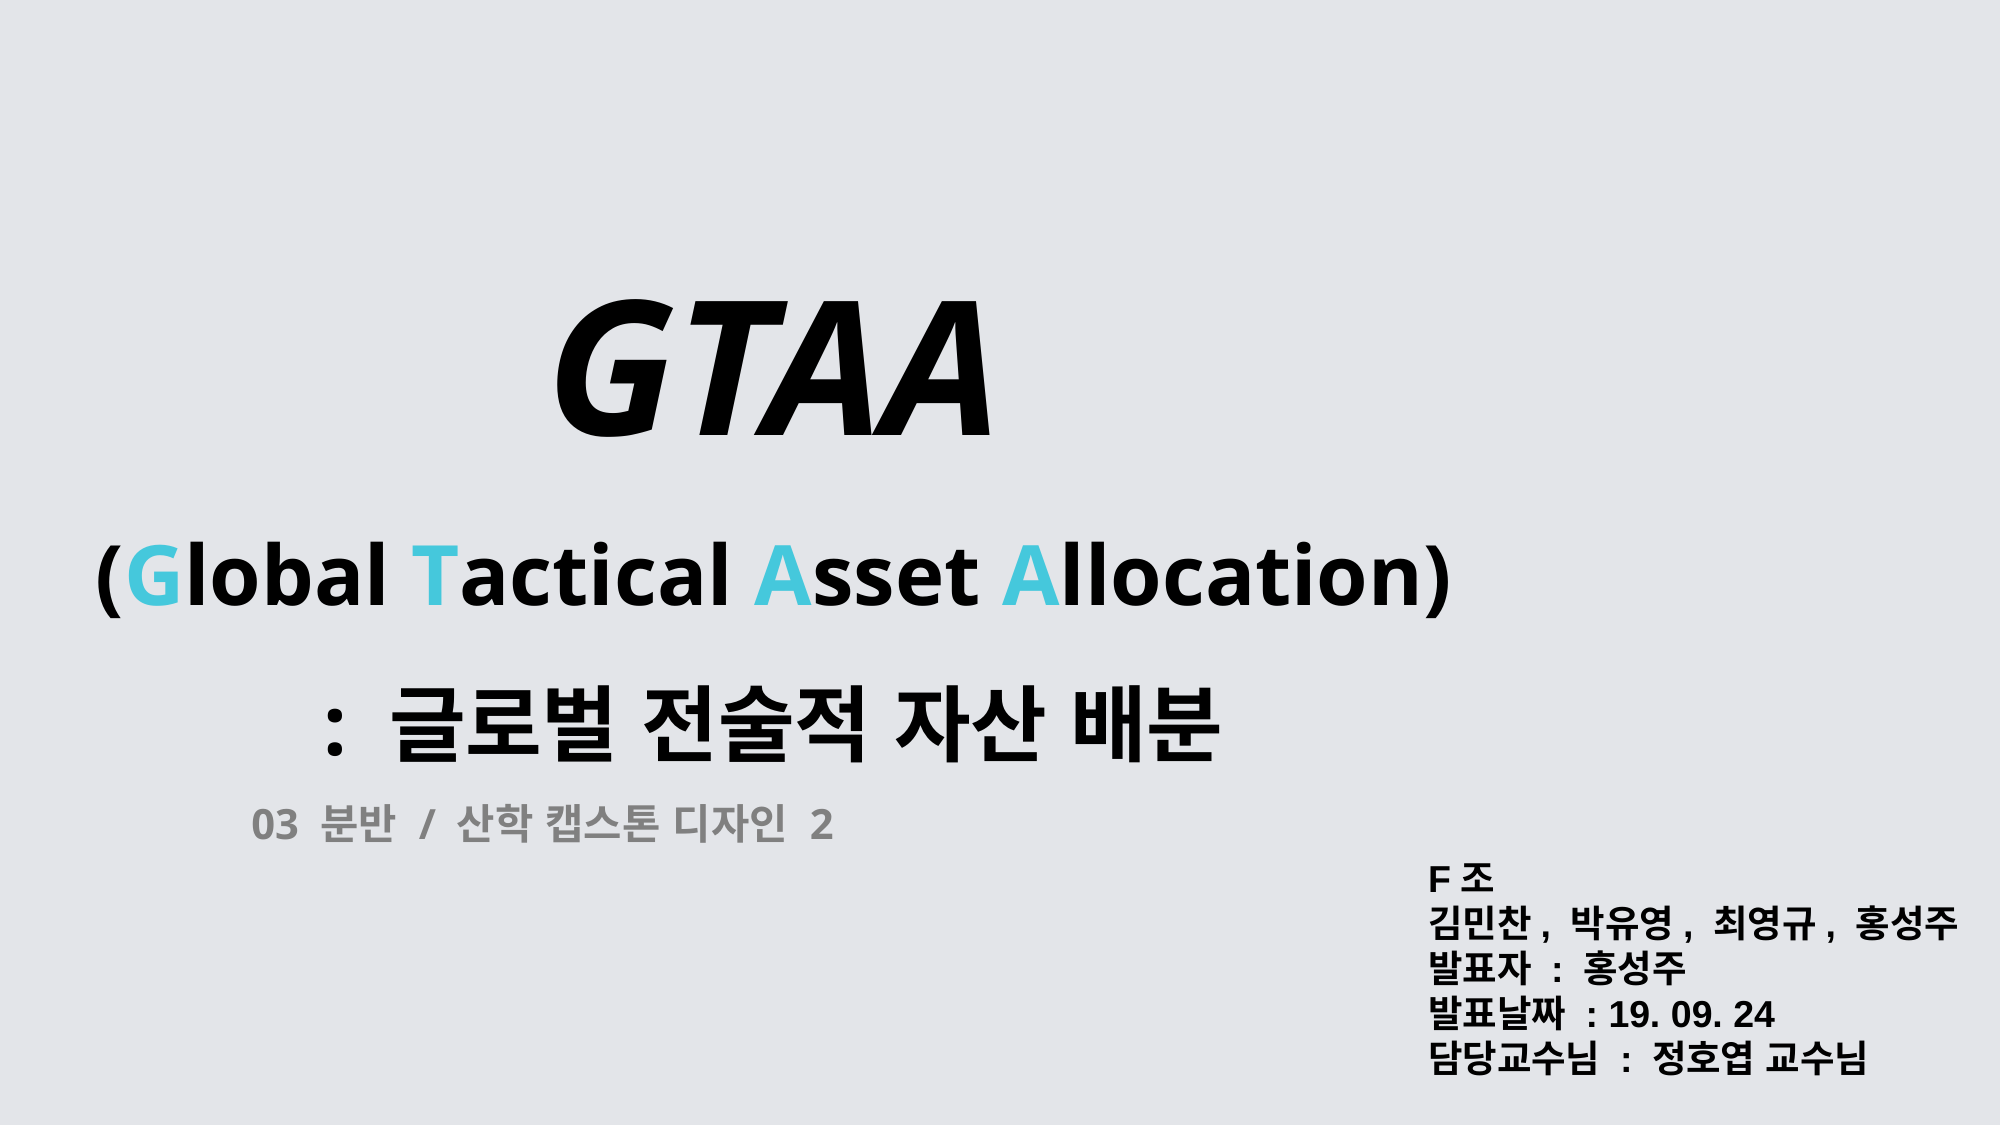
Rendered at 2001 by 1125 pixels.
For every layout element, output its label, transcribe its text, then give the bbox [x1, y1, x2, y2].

text_box GTAA (Global Tactical Asset Allocation) : 글로벌 전술적 자산 배분 03 분반 / 산학 캡스톤 디자인 2 [21, 127, 1527, 855]
text_box F조 김민찬, 박유영, 최영규, 홍성주 발표자 : 홍성주 발표날짜 : 19. 09. 24 담당교수님 : 정호엽 교수님 [1413, 847, 1983, 1088]
